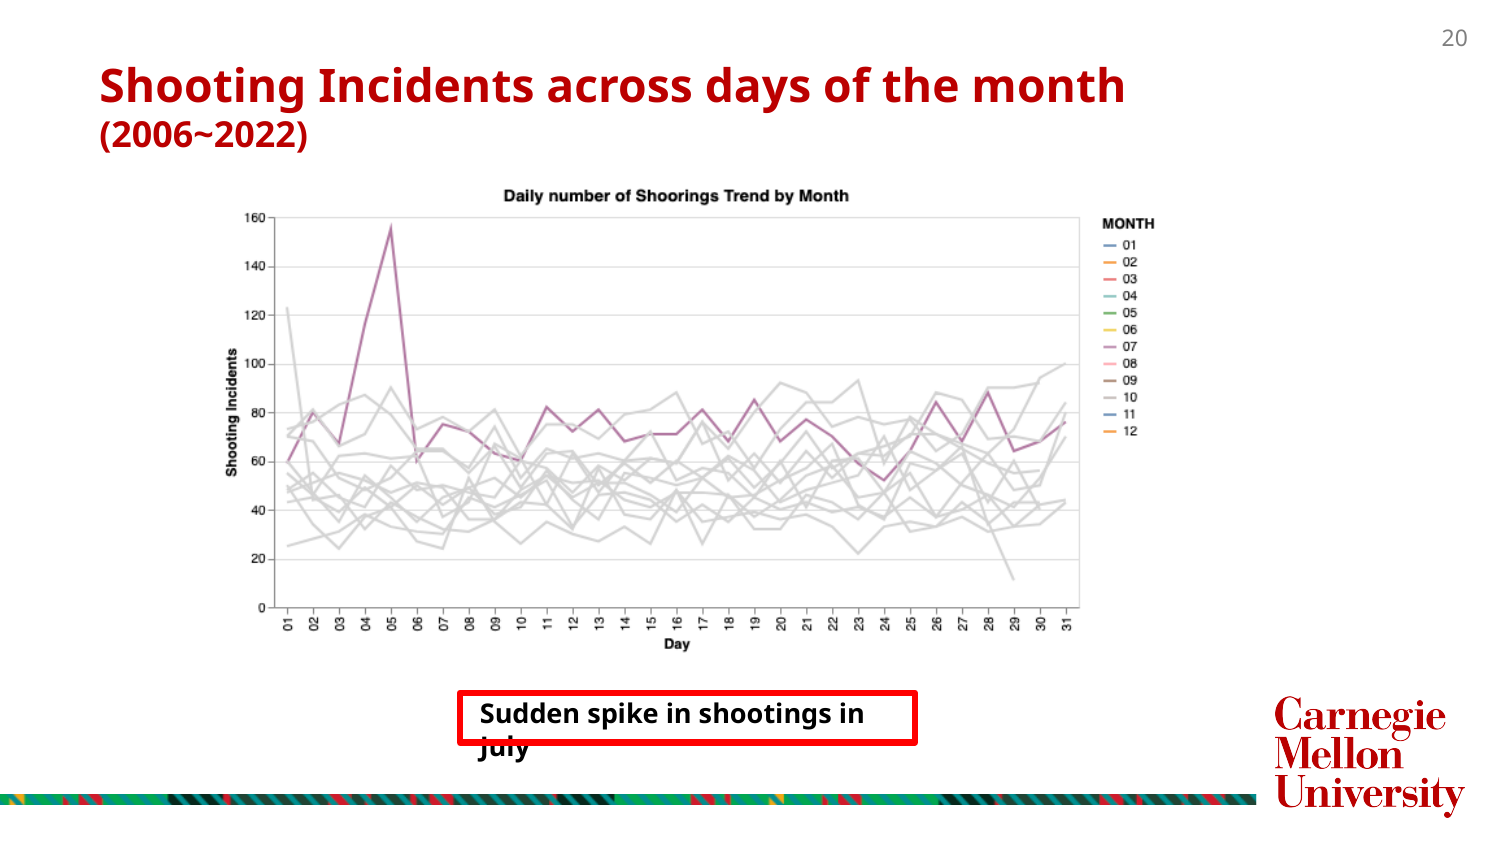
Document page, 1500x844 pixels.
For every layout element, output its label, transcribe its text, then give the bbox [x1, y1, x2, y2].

picture [0, 794, 1257, 805]
title Shooting Incidents across days of the month (2006~2022) [84, 48, 1295, 213]
picture [1275, 696, 1465, 818]
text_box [448, 681, 1068, 751]
picture [213, 182, 1162, 658]
